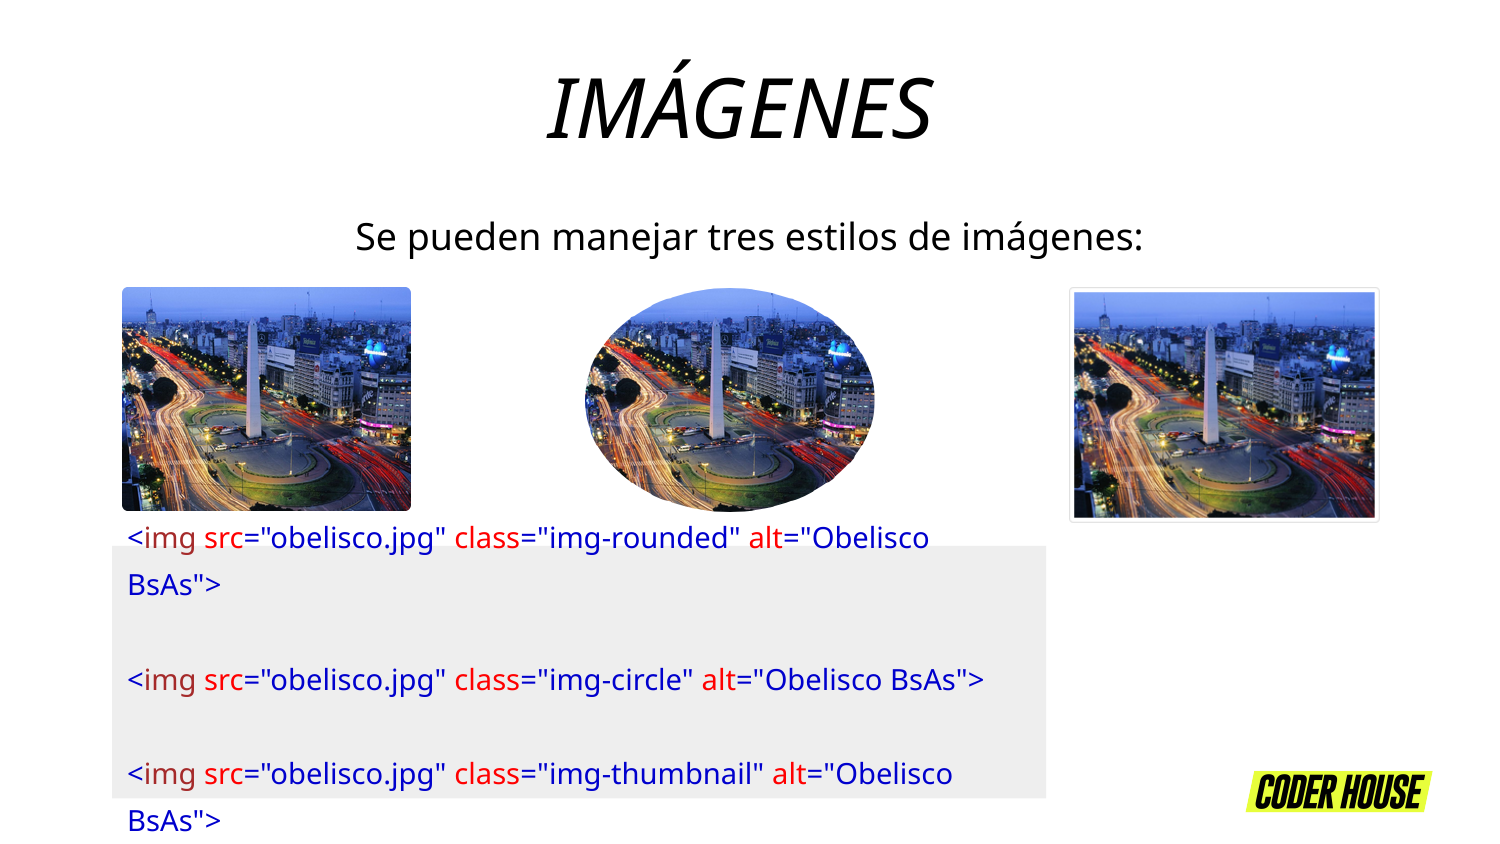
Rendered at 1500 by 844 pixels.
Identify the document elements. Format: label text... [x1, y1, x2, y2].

picture [1062, 279, 1390, 534]
picture [111, 279, 419, 520]
text_box Se pueden manejar tres estilos de imágenes: [87, 166, 1413, 305]
picture [570, 279, 895, 520]
text_box IMÁGENES [534, 25, 966, 140]
picture [1241, 764, 1437, 819]
text_box <img src="obelisco.jpg" class="img-rounded" alt="Obelisco BsAs"> <img src="obelisco.jpg" class="img-circle" alt="Obelisco BsAs"> <img src="obelisco.jpg" class="img-thumbnail" alt="Obelisco BsAs"> [112, 545, 1047, 799]
